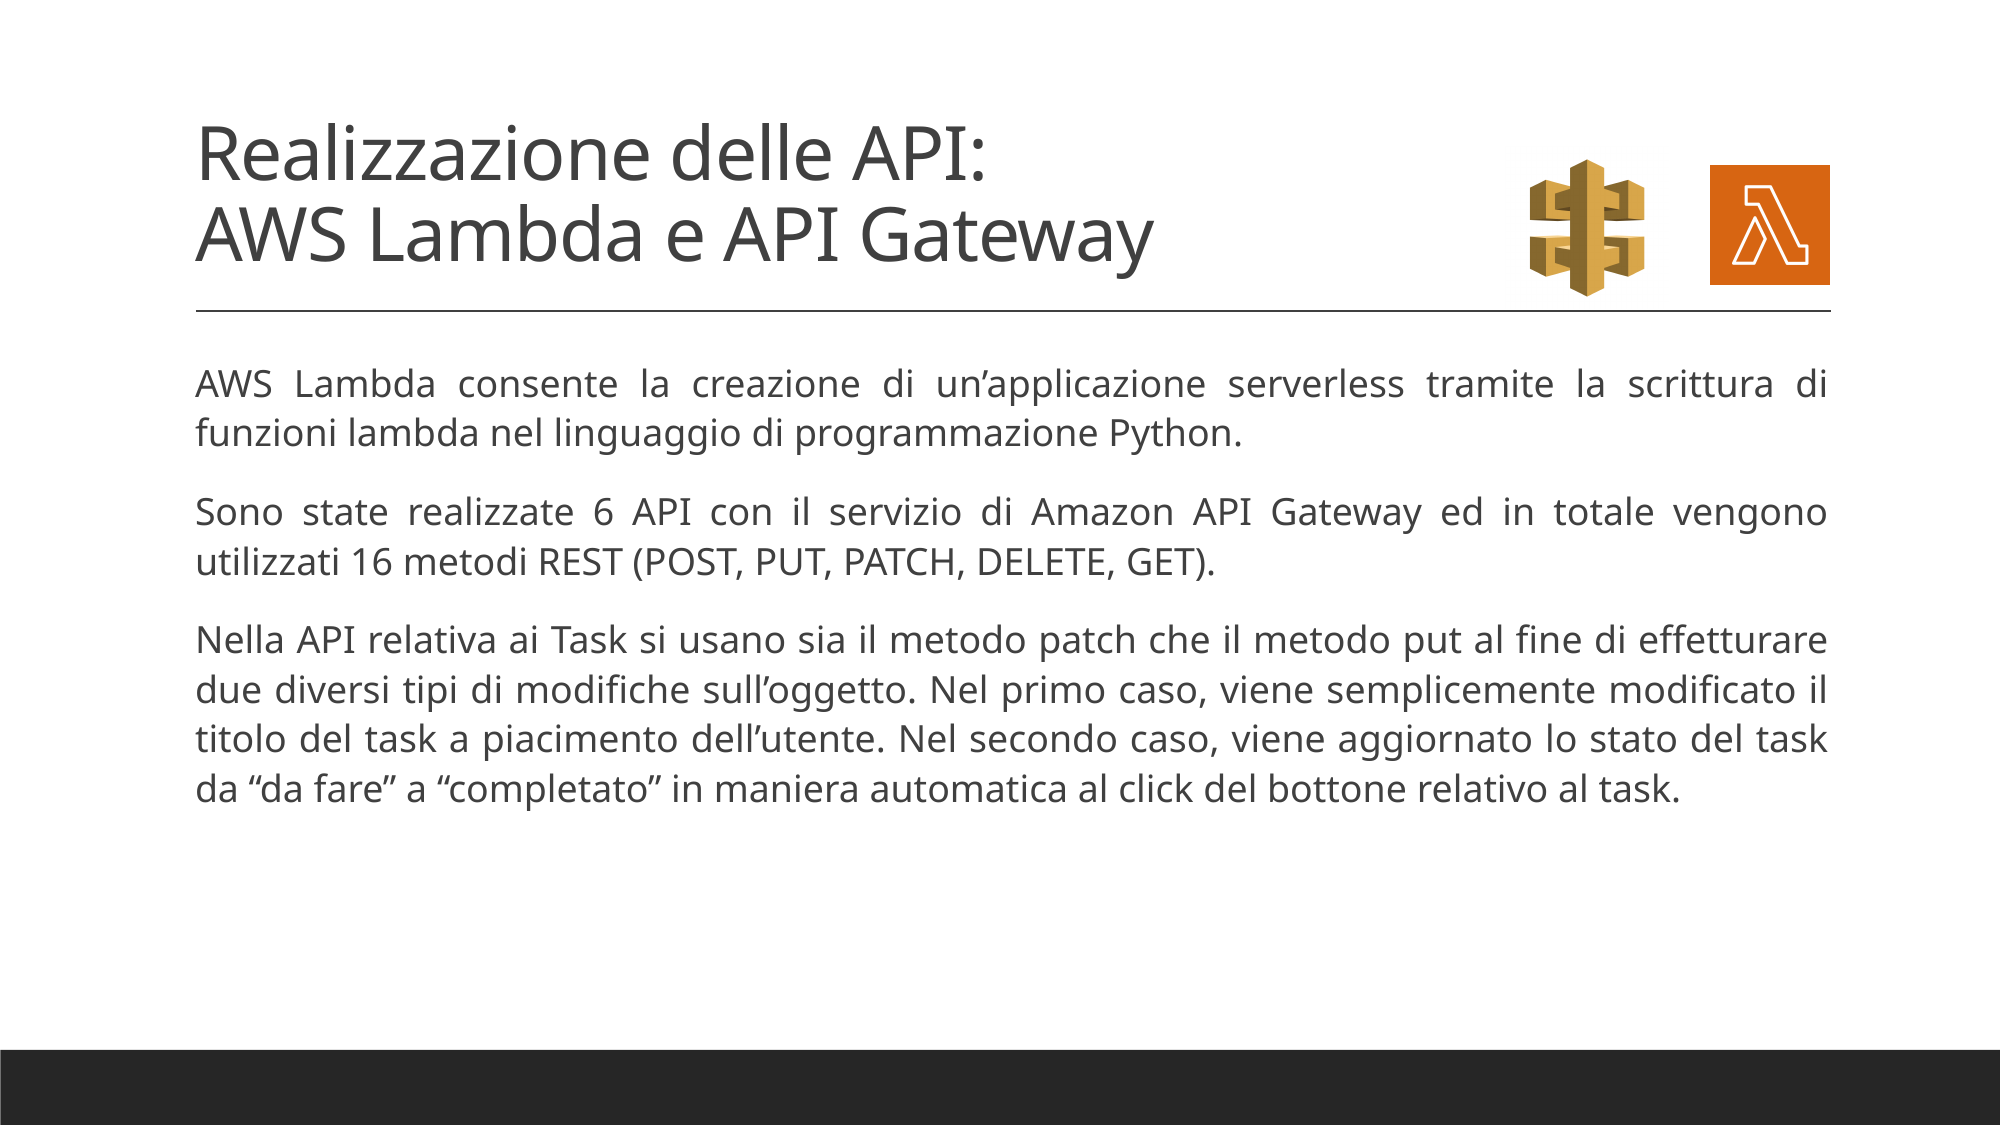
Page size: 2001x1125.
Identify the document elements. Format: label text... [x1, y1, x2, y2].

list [1710, 165, 1831, 286]
picture [1505, 146, 1669, 310]
list AWS Lambda consente la creazione di un’applicazione serverless tramite la scrittura di funzioni lambda nel linguaggio di programmazione Python. Sono state realizzate 6 API con il servizio di Amazon API Gateway ed in totale vengono utilizzati 16 metodi REST (POST, PUT, PATCH, DELETE, GET). Nella API relativa ai Task si usano sia il metodo patch che il metodo put al fine di effetturare due diversi tipi di modifiche sull’oggetto. Nel primo caso, viene semplicemente modificato il titolo del task a piacimento dell’utente. Nel secondo caso, viene aggiornato lo stato del task da “da fare” a “completato” in maniera automatica al click del bottone relativo al task. [180, 347, 1830, 963]
title Realizzazione delle API: AWS Lambda e API Gateway [180, 47, 1830, 285]
